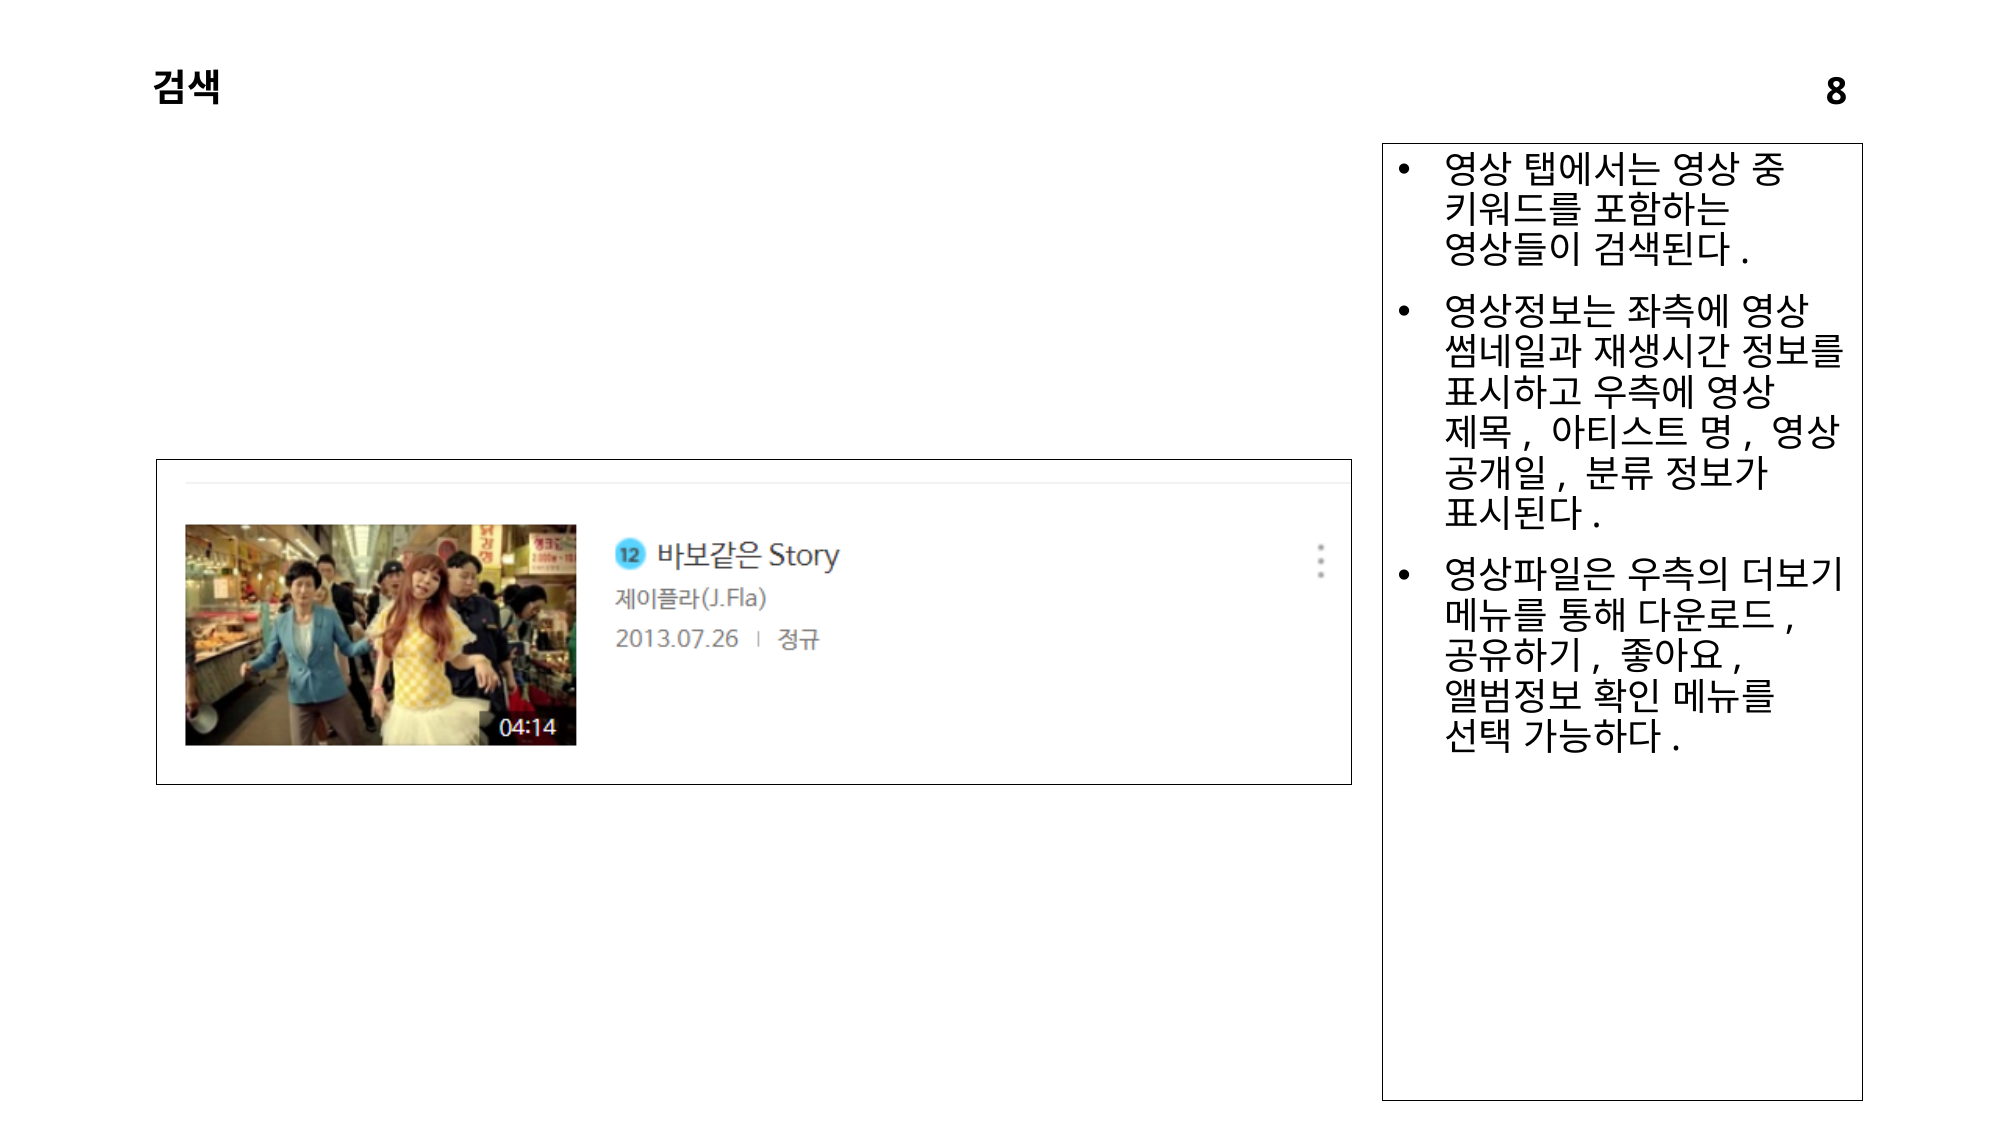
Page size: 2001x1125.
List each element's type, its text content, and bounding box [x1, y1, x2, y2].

title 검색 [137, 59, 999, 120]
list 8 [999, 59, 1863, 120]
list 영상 탭에서는 영상 중 키워드를 포함하는 영상들이 검색된다. 영상정보는 좌측에 영상 썸네일과 재생시간 정보를 표시하고 우측에 영상 제목, 아티스트 명, 영상 공개일, 분류 정보가 표시된다. 영상파일은 우측의 더보기 메뉴를 통해 다운로드, 공유하기, 좋아요, 앨범정보 확인 메뉴를 선택 가능하다. [1382, 143, 1863, 1101]
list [156, 459, 1352, 785]
